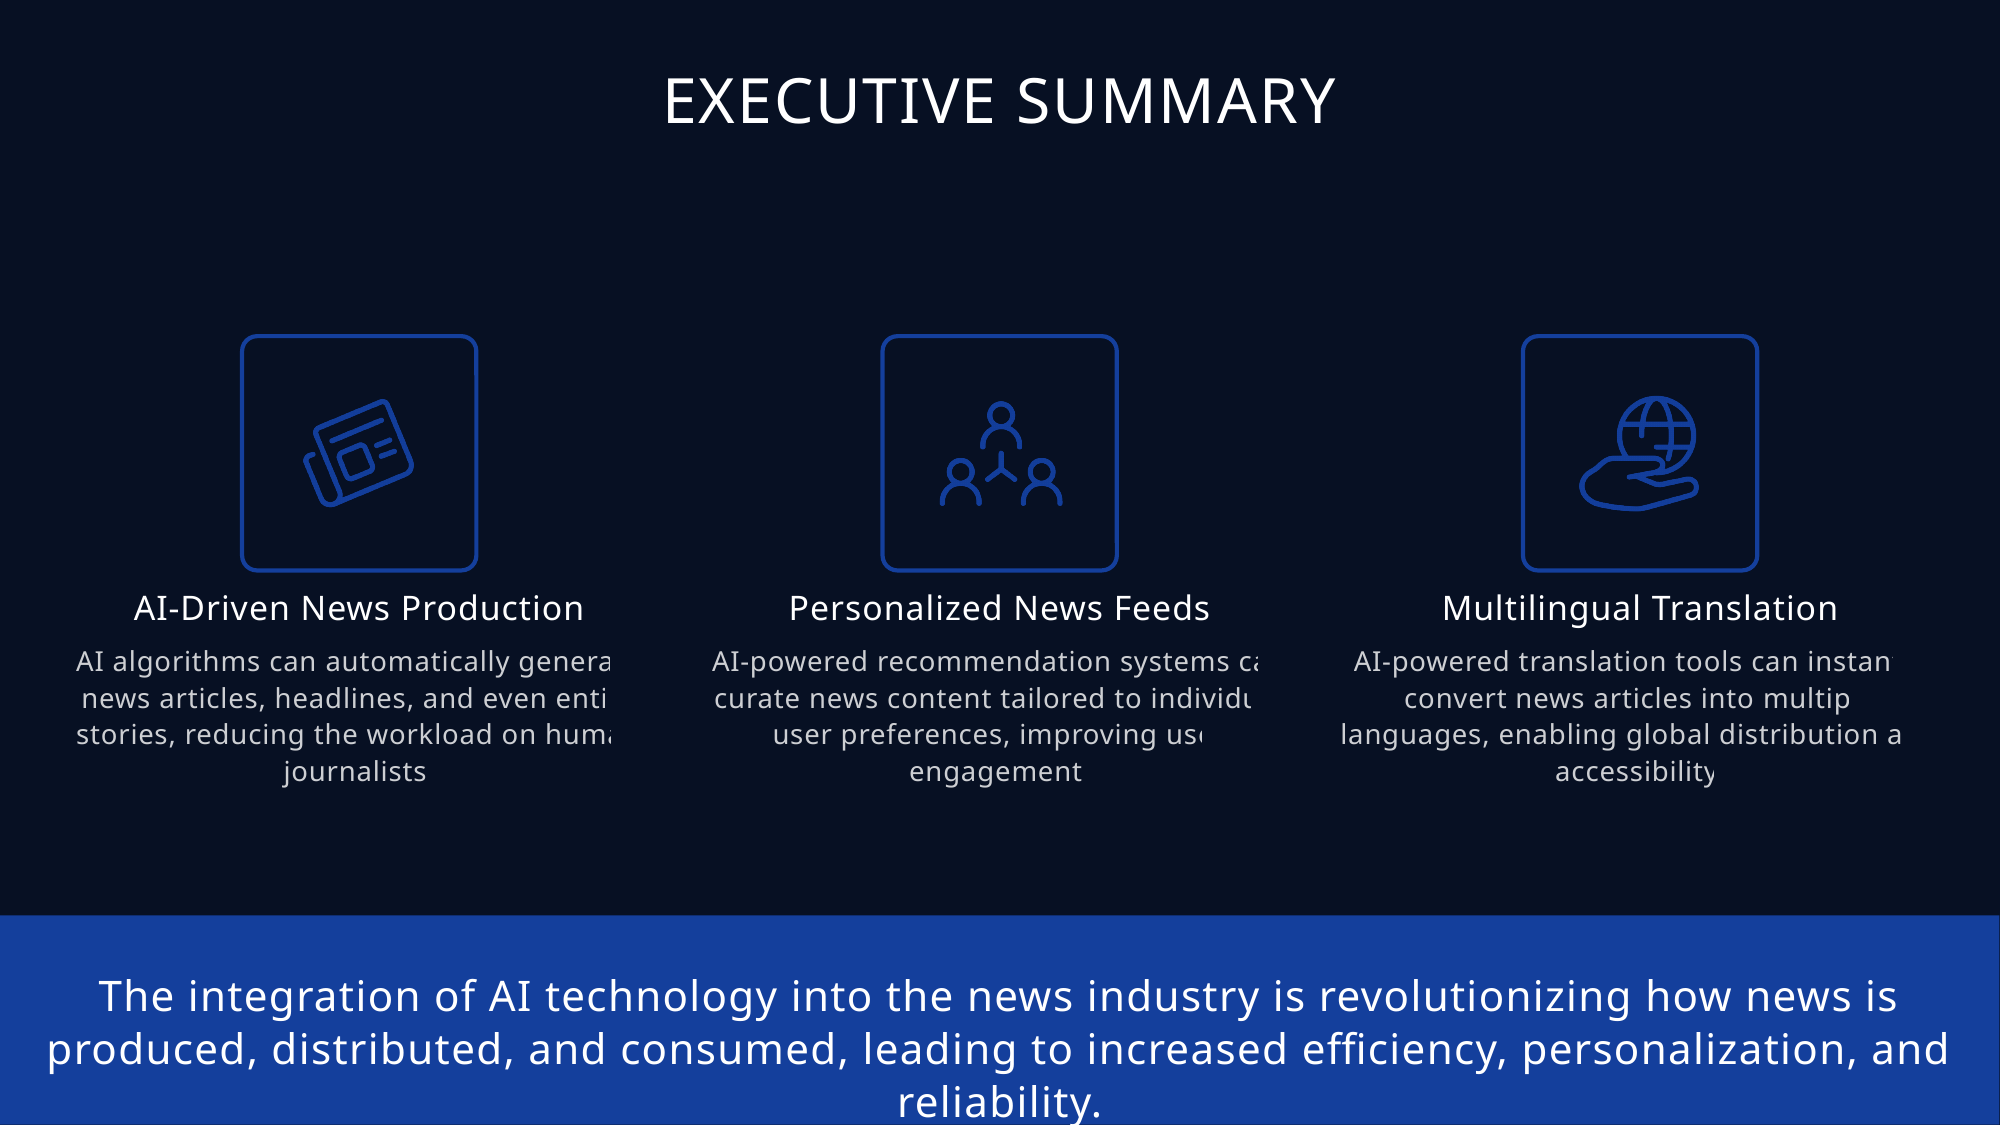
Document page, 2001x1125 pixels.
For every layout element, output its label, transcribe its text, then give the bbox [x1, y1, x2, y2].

text_box The integration of AI technology into the news industry is revolutionizing how news is produced, distributed, and consumed, leading to increased efficiency, personalization, and reliability. [27, 966, 1972, 1073]
text_box AI algorithms can automatically generate news articles, headlines, and even entire stories, reducing the workload on human journalists. [53, 640, 666, 751]
text_box [882, 336, 1117, 571]
text_box AI-powered translation tools can instantly convert news articles into multiple languages, enabling global distribution and accessibility. [1338, 640, 1942, 751]
text_box [0, 915, 2000, 1125]
text_box AI-Driven News Production [53, 584, 666, 628]
text_box [242, 336, 477, 571]
text_box AI-powered recommendation systems can curate news content tailored to individual user preferences, improving user engagement. [692, 640, 1307, 751]
text_box Personalized News Feeds [692, 584, 1307, 628]
picture [939, 400, 1063, 507]
text_box Multilingual Translation [1338, 584, 1942, 628]
picture [1579, 395, 1699, 512]
text_box [1522, 336, 1758, 571]
text_box EXECUTIVE SUMMARY [0, 65, 2000, 136]
picture [302, 398, 415, 508]
